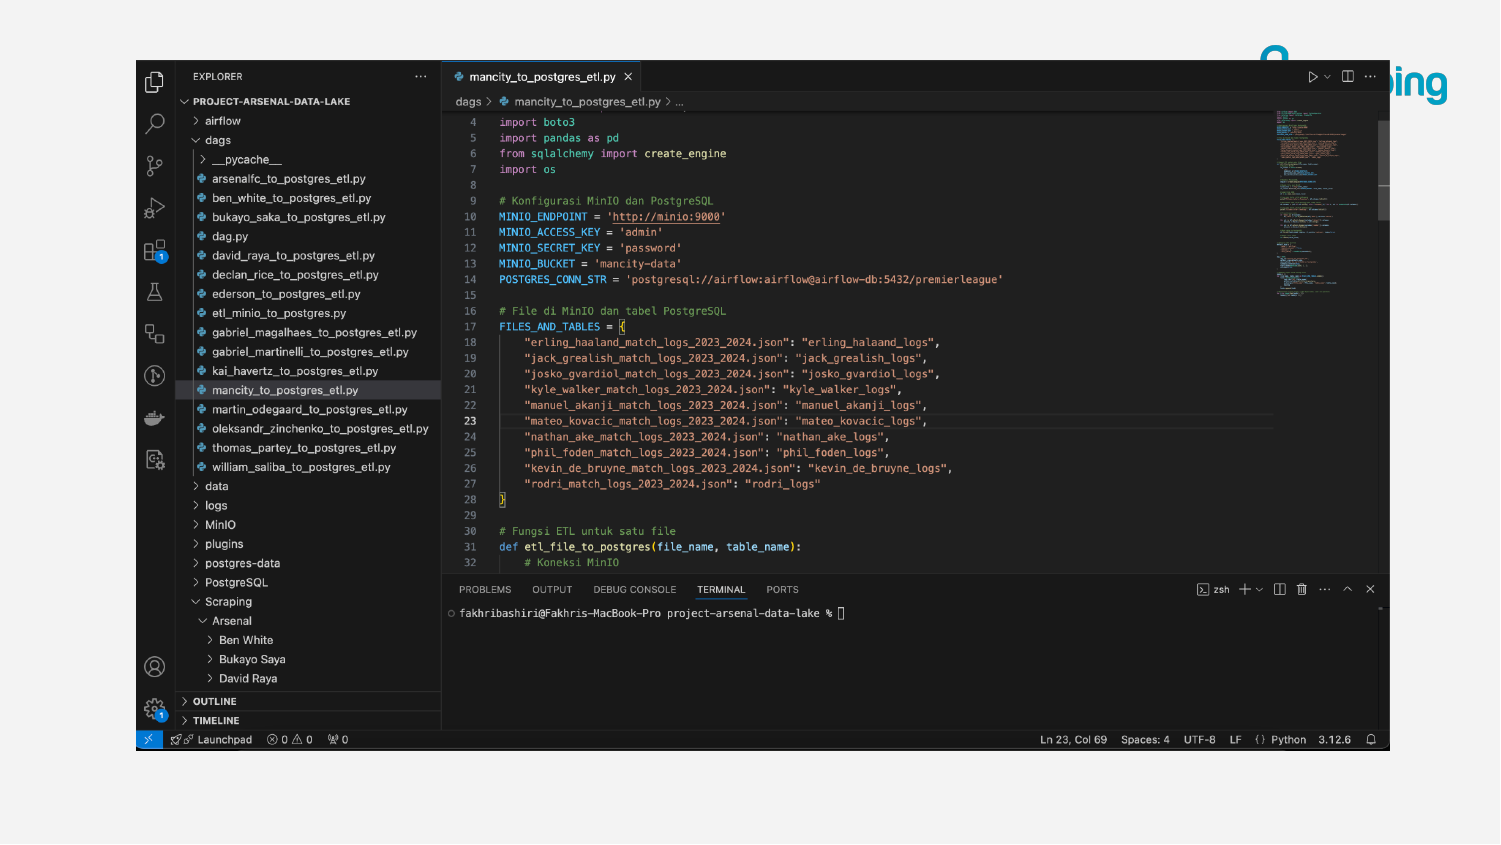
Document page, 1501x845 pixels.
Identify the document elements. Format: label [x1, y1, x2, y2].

picture [1433, 78, 1441, 90]
picture [135, 44, 1447, 751]
